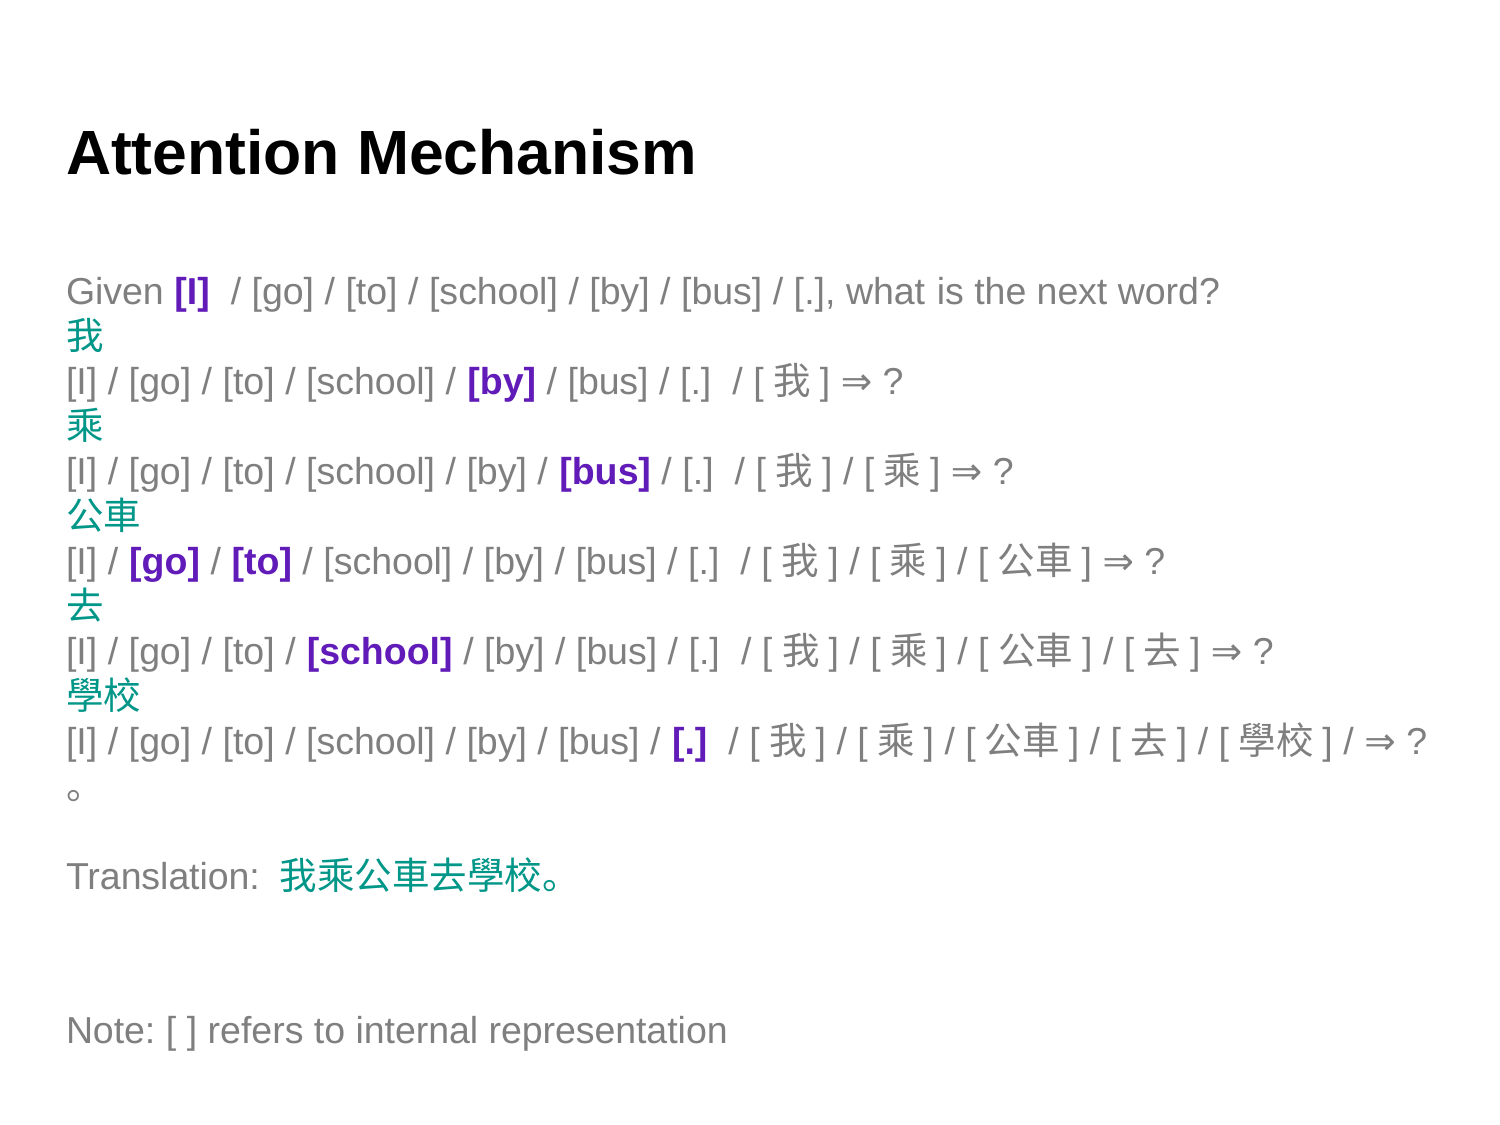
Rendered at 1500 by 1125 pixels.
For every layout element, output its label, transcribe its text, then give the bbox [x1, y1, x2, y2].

list Given [I] / [go] / [to] / [school] / [by] / [bus] / [.], what is the next word? 我 [I] / [go] / [to] / [school] / [by] / [bus] / [.] / [我] ⇒ ? 乘 [I] / [go] / [to] / [school] / [by] / [bus] / [.] / [我] / [乘] ⇒ ? 公車 [I] / [go] / [to] / [school] / [by] / [bus] / [.] / [我] / [乘] / [公車] ⇒ ? 去 [I] / [go] / [to] / [school] / [by] / [bus] / [.] / [我] / [乘] / [公車] / [去] ⇒ ? 學校 [I] / [go] / [to] / [school] / [by] / [bus] / [.] / [我] / [乘] / [公車] / [去] / [學校] / ⇒ ? 。 Translation: 我乘公車去學校。 [51, 252, 1449, 1000]
text_box Note: [ ] refers to internal representation [51, 988, 978, 1062]
title Attention Mechanism [51, 97, 1449, 234]
